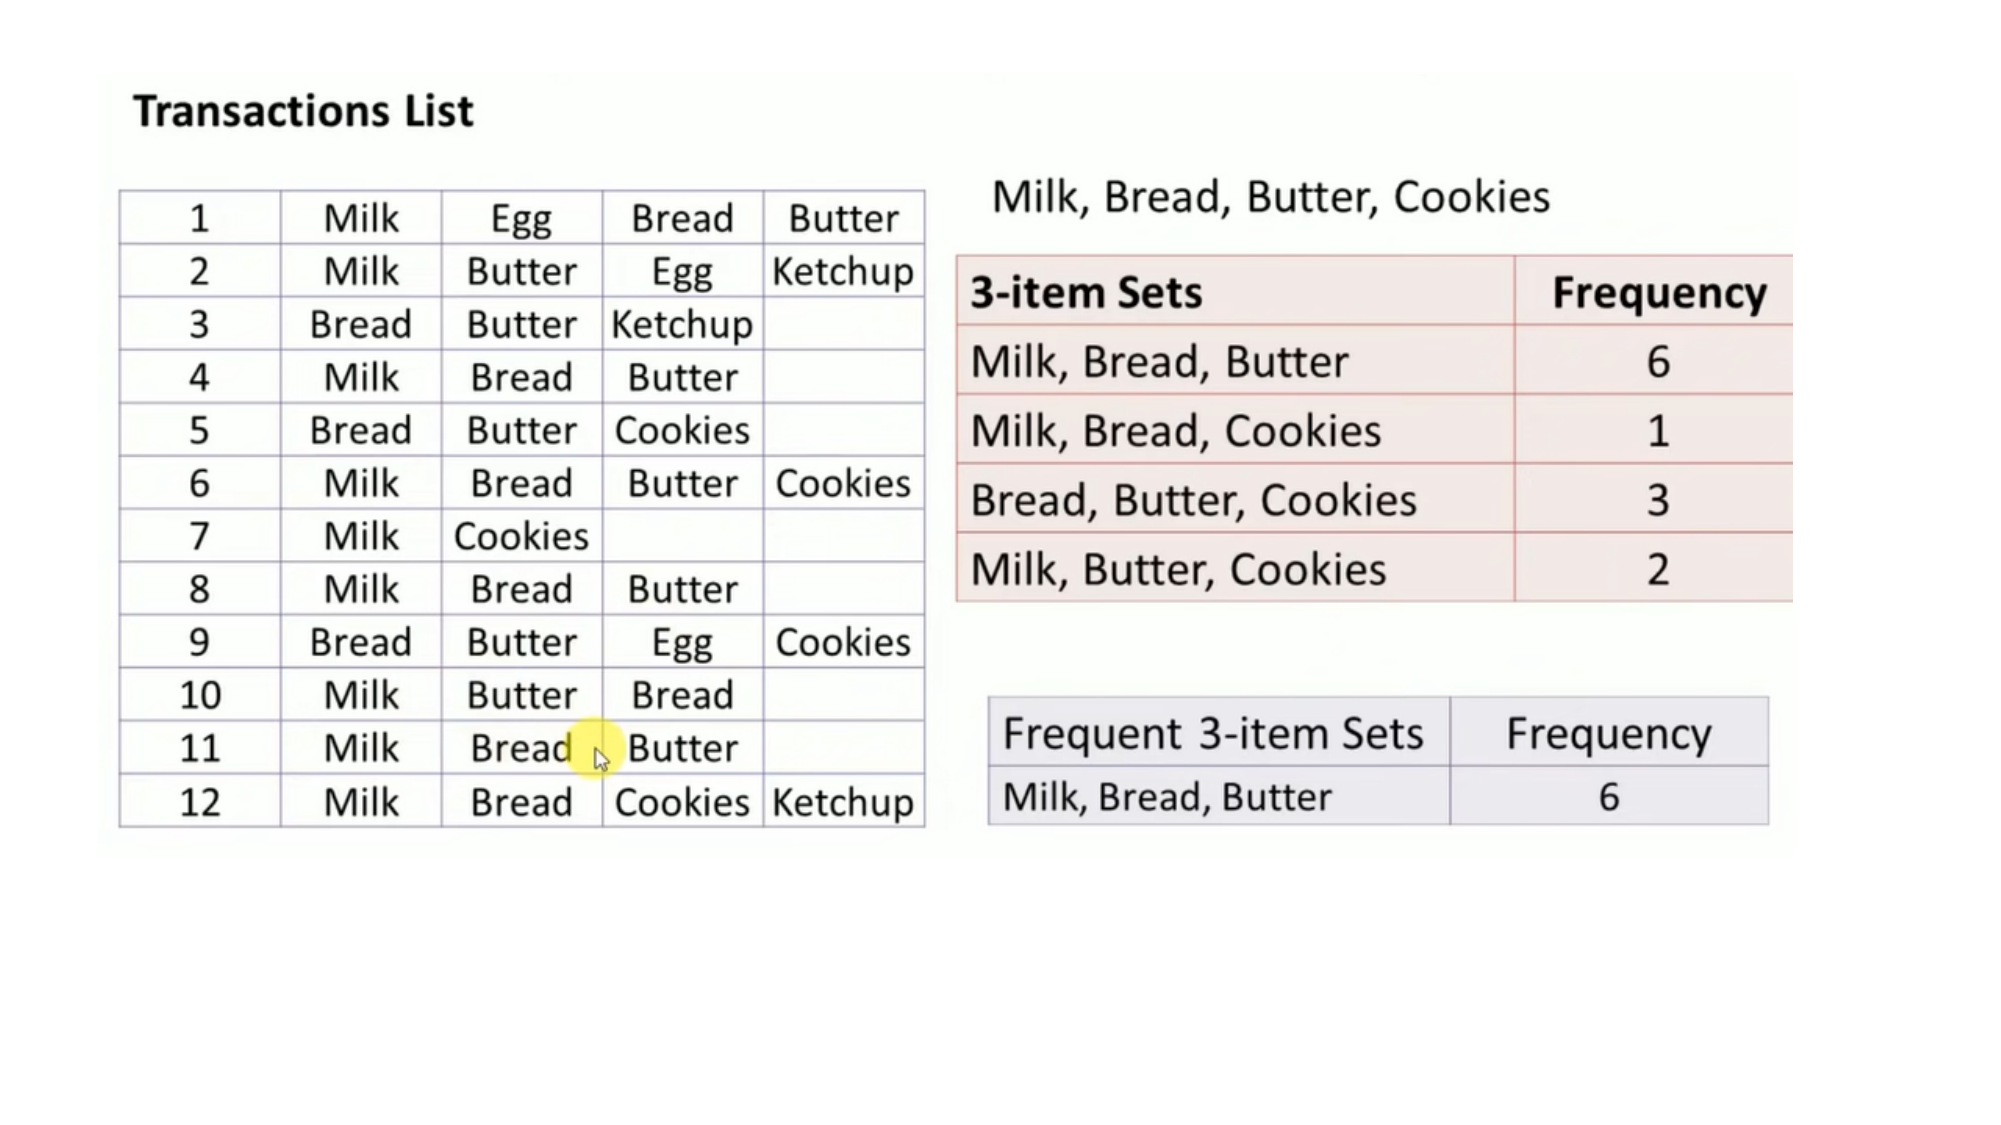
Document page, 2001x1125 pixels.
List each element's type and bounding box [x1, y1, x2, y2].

picture [74, 74, 1793, 859]
